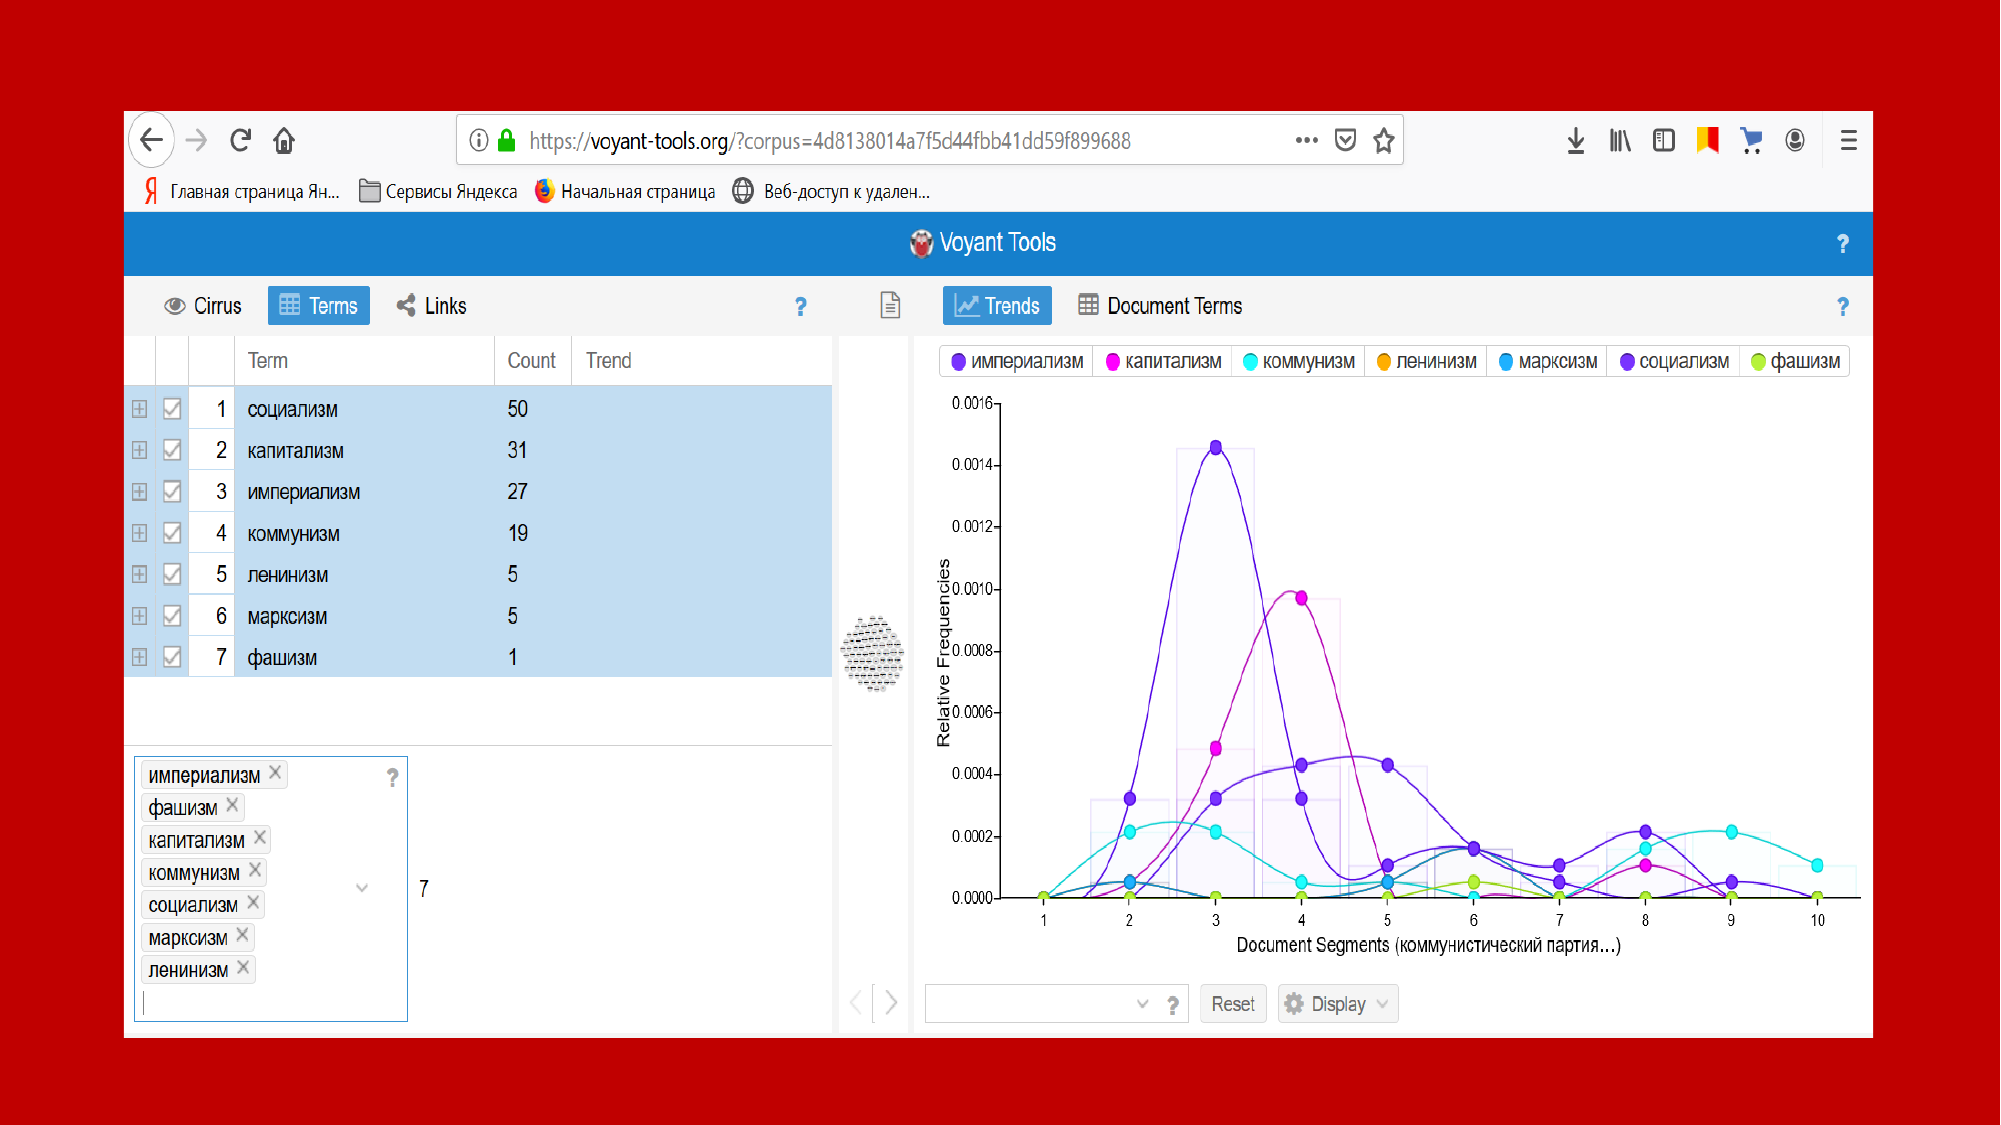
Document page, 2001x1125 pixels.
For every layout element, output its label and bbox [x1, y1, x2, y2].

picture [123, 111, 1874, 1038]
